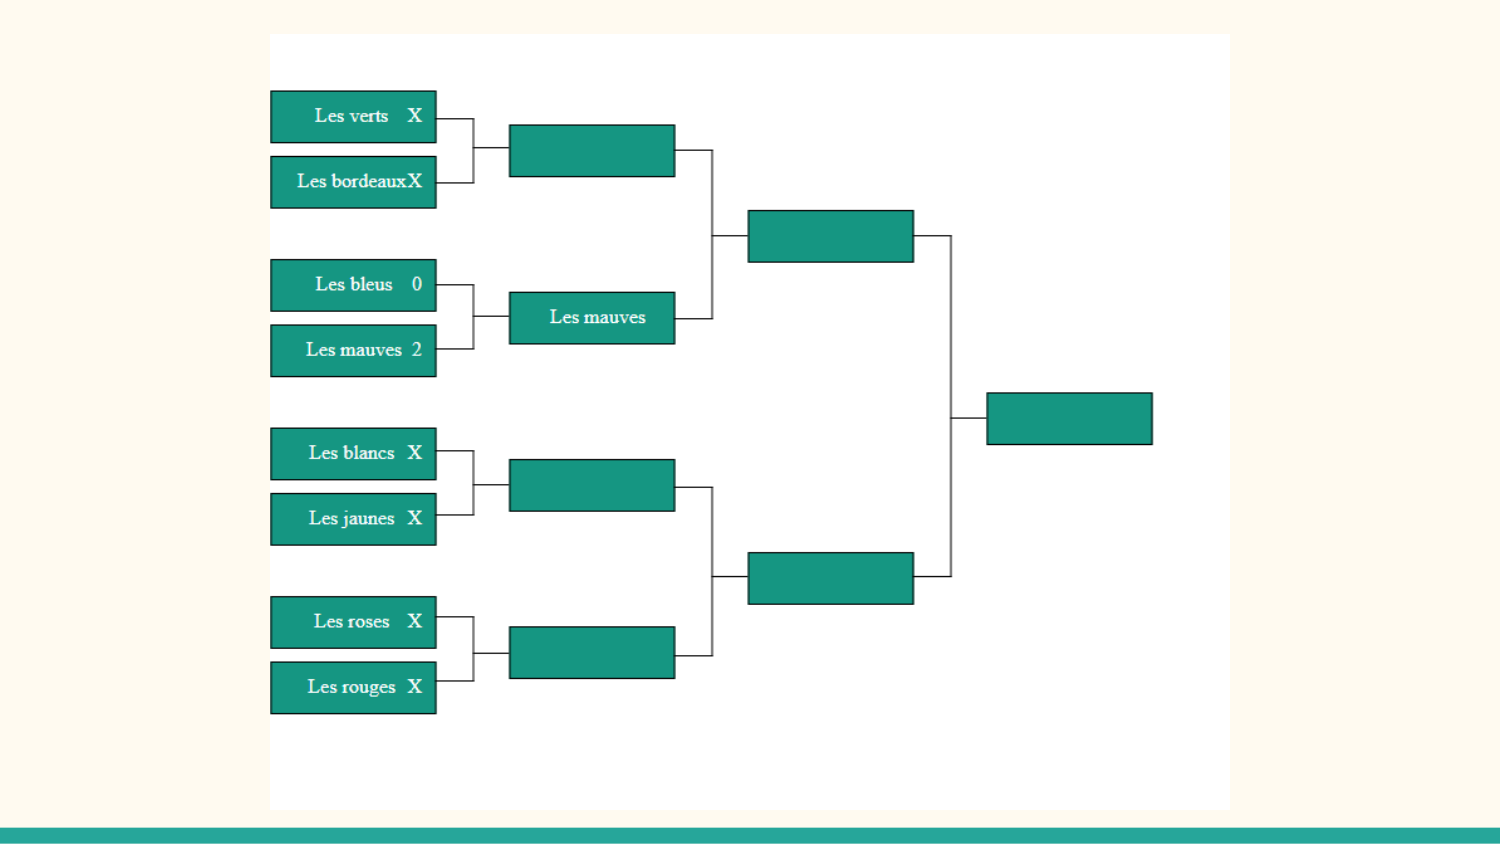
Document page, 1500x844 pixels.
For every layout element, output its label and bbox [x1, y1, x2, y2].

picture [269, 34, 1230, 810]
